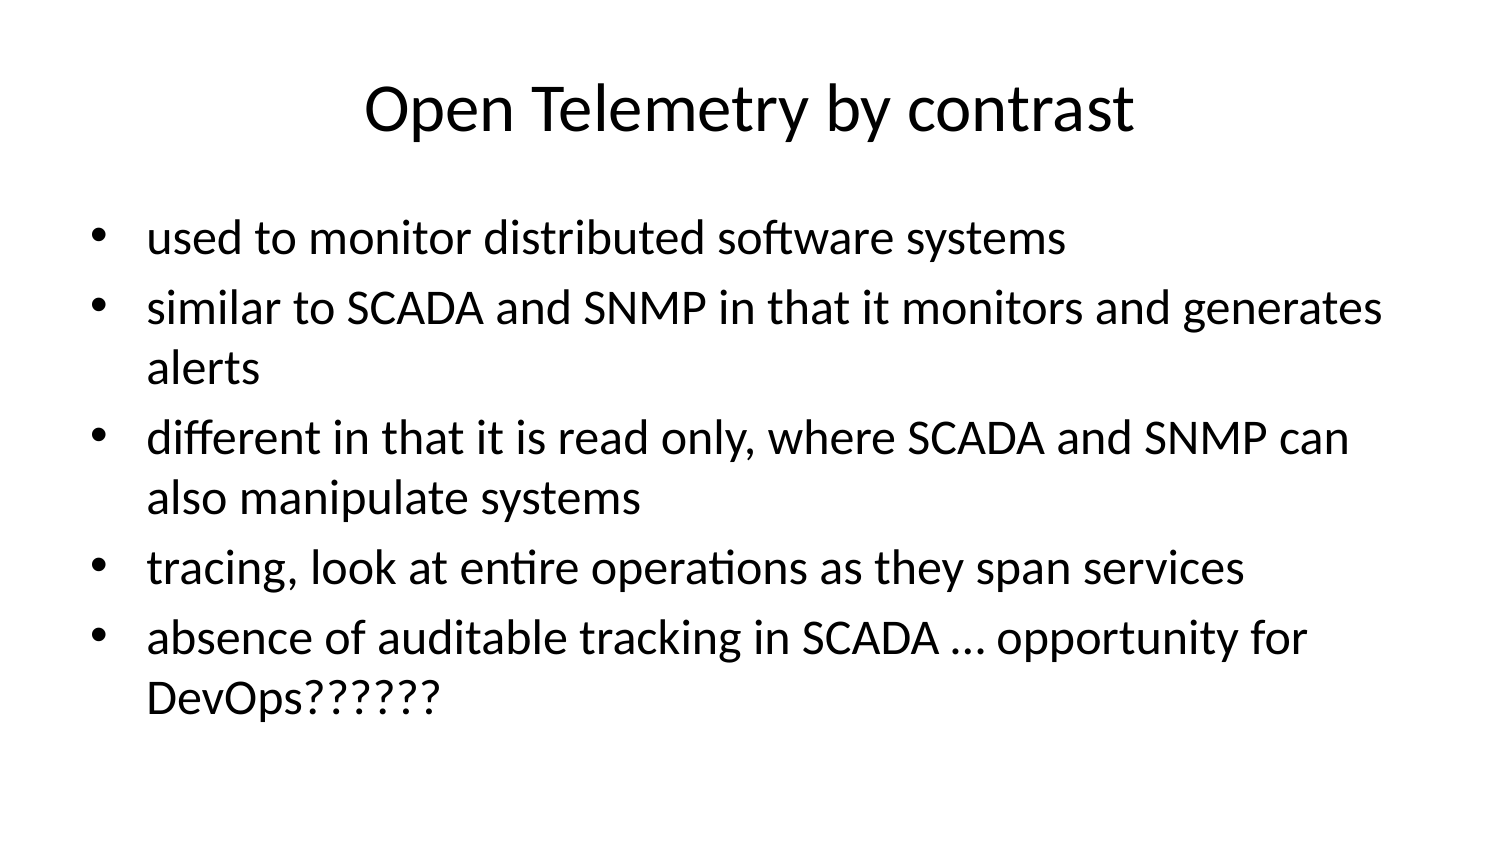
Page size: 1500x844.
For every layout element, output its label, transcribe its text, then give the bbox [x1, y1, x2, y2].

list used to monitor distributed software systems similar to SCADA and SNMP in that it monitors and generates alerts different in that it is read only, where SCADA and SNMP can also manipulate systems tracing, look at entire operations as they span services absence of auditable tracking in SCADA … opportunity for DevOps?????? [75, 196, 1425, 754]
title Open Telemetry by contrast [75, 33, 1425, 175]
